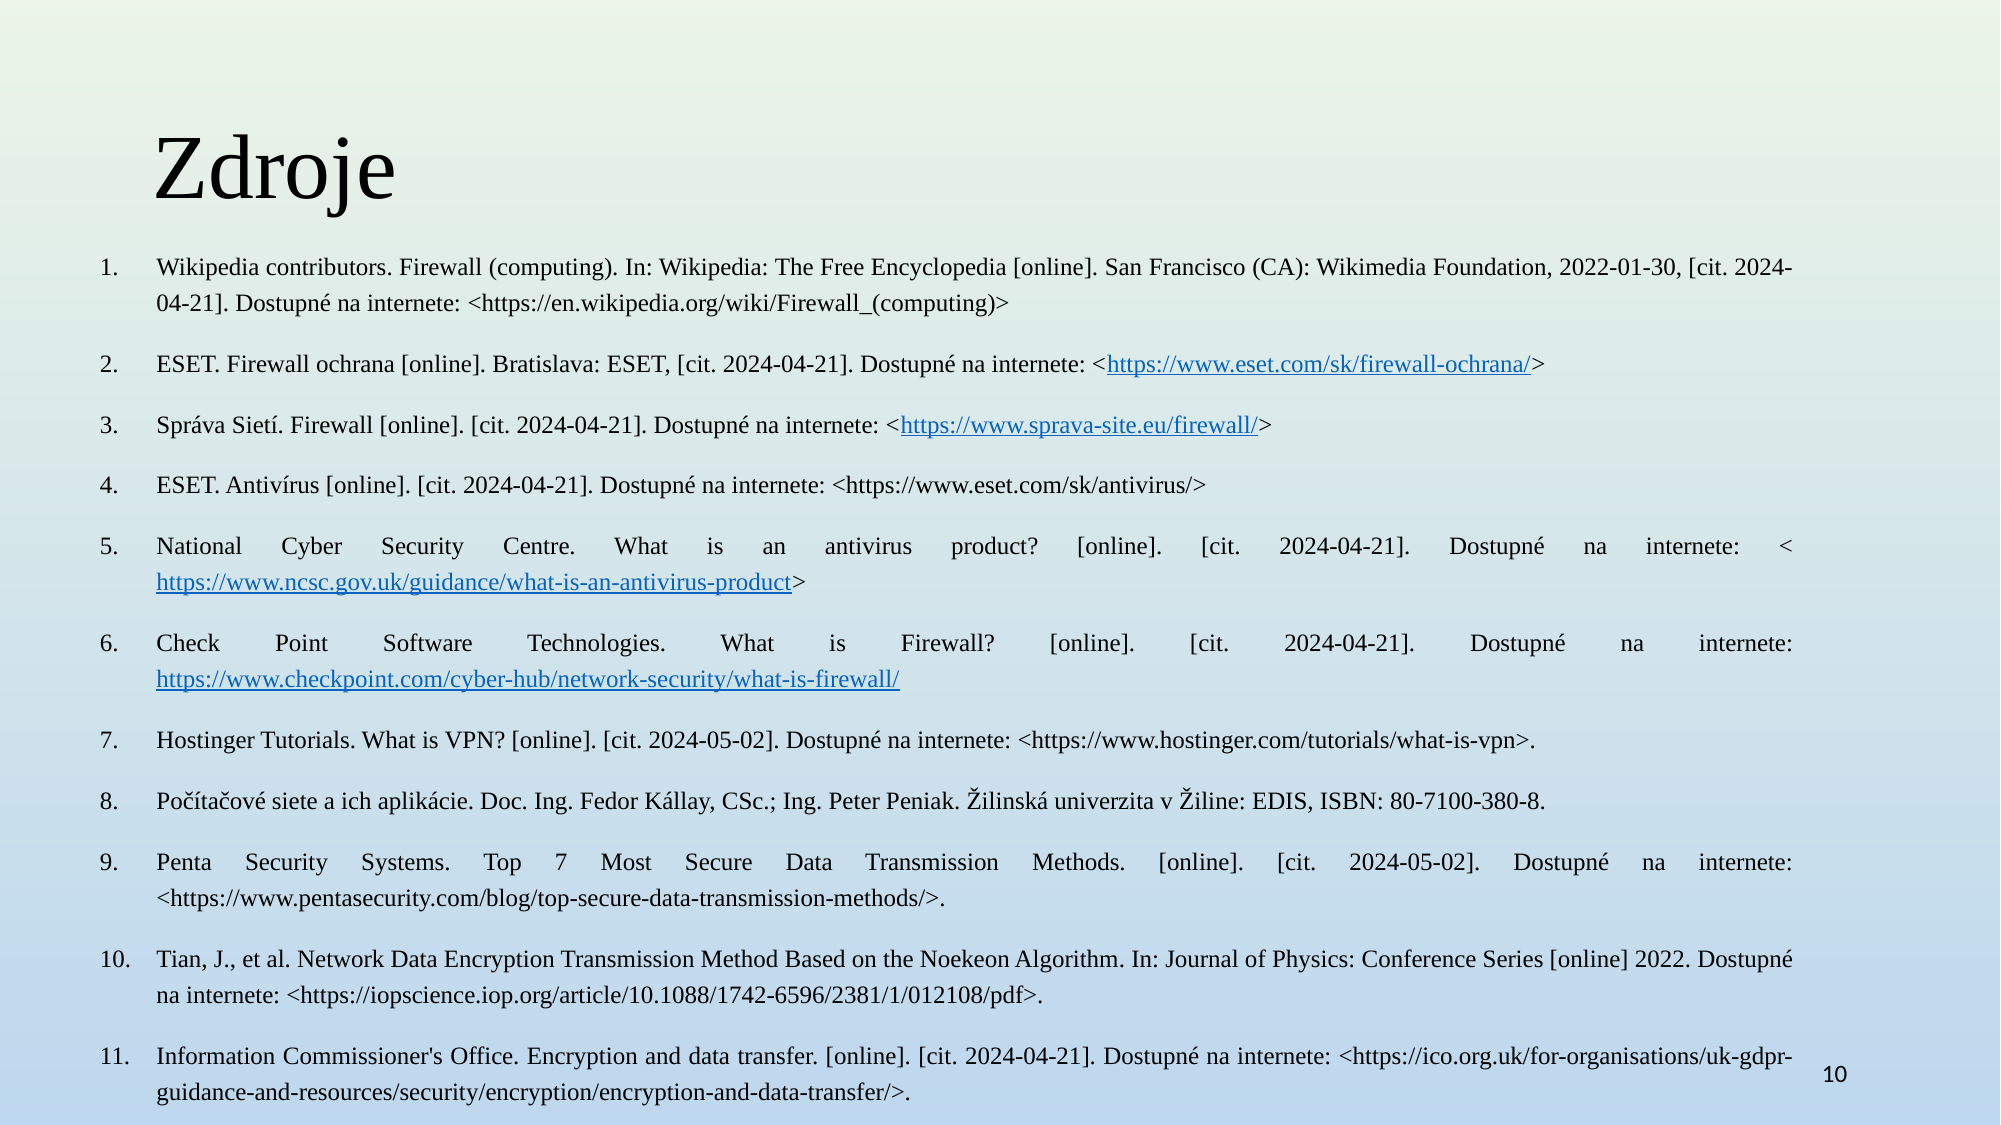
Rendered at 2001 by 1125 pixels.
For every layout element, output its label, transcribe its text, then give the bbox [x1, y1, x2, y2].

slide_number 10 [1412, 1042, 1863, 1103]
list Wikipedia contributors. Firewall (computing). In: Wikipedia: The Free Encyclopedia [online]. San Francisco (CA): Wikimedia Foundation, 2022-01-30, [cit. 2024-04-21]. Dostupné na internete: <https://en.wikipedia.org/wiki/Firewall_(computing)> ESET. Firewall ochrana [online]. Bratislava: ESET, [cit. 2024-04-21]. Dostupné na internete: <https://www.eset.com/sk/firewall-ochrana/> Správa Sietí. Firewall [online]. [cit. 2024-04-21]. Dostupné na internete: <https://www.sprava-site.eu/firewall/> ESET. Antivírus [online]. [cit. 2024-04-21]. Dostupné na internete: <https://www.eset.com/sk/antivirus/> National Cyber Security Centre. What is an antivirus product? [online]. [cit. 2024-04-21]. Dostupné na internete: <https://www.ncsc.gov.uk/guidance/what-is-an-antivirus-product> Check Point Software Technologies. What is Firewall? [online]. [cit. 2024-04-21]. Dostupné na internete: https://www.checkpoint.com/cyber-hub/network-security/what-is-firewall/ Hostinger Tutorials. What is VPN? [online]. [cit. 2024-05-02]. Dostupné na internete: <https://www.hostinger.com/tutorials/what-is-vpn>. Počítačové siete a ich aplikácie. Doc. Ing. Fedor Kállay, CSc.; Ing. Peter Peniak. Žilinská univerzita v Žiline: EDIS, ISBN: 80-7100-380-8. Penta Security Systems. Top 7 Most Secure Data Transmission Methods. [online]. [cit. 2024-05-02]. Dostupné na internete: <https://www.pentasecurity.com/blog/top-secure-data-transmission-methods/>. Tian, J., et al. Network Data Encryption Transmission Method Based on the Noekeon Algorithm. In: Journal of Physics: Conference Series [online] 2022. Dostupné na internete: <https://iopscience.iop.org/article/10.1088/1742-6596/2381/1/012108/pdf>. Information Commissioner's Office. Encryption and data transfer. [online]. [cit. 2024-04-21]. Dostupné na internete: <https://ico.org.uk/for-organisations/uk-gdpr-guidance-and-resources/security/encryption/encryption-and-data-transfer/>. [85, 236, 1811, 951]
title Zdroje [137, 59, 1863, 278]
